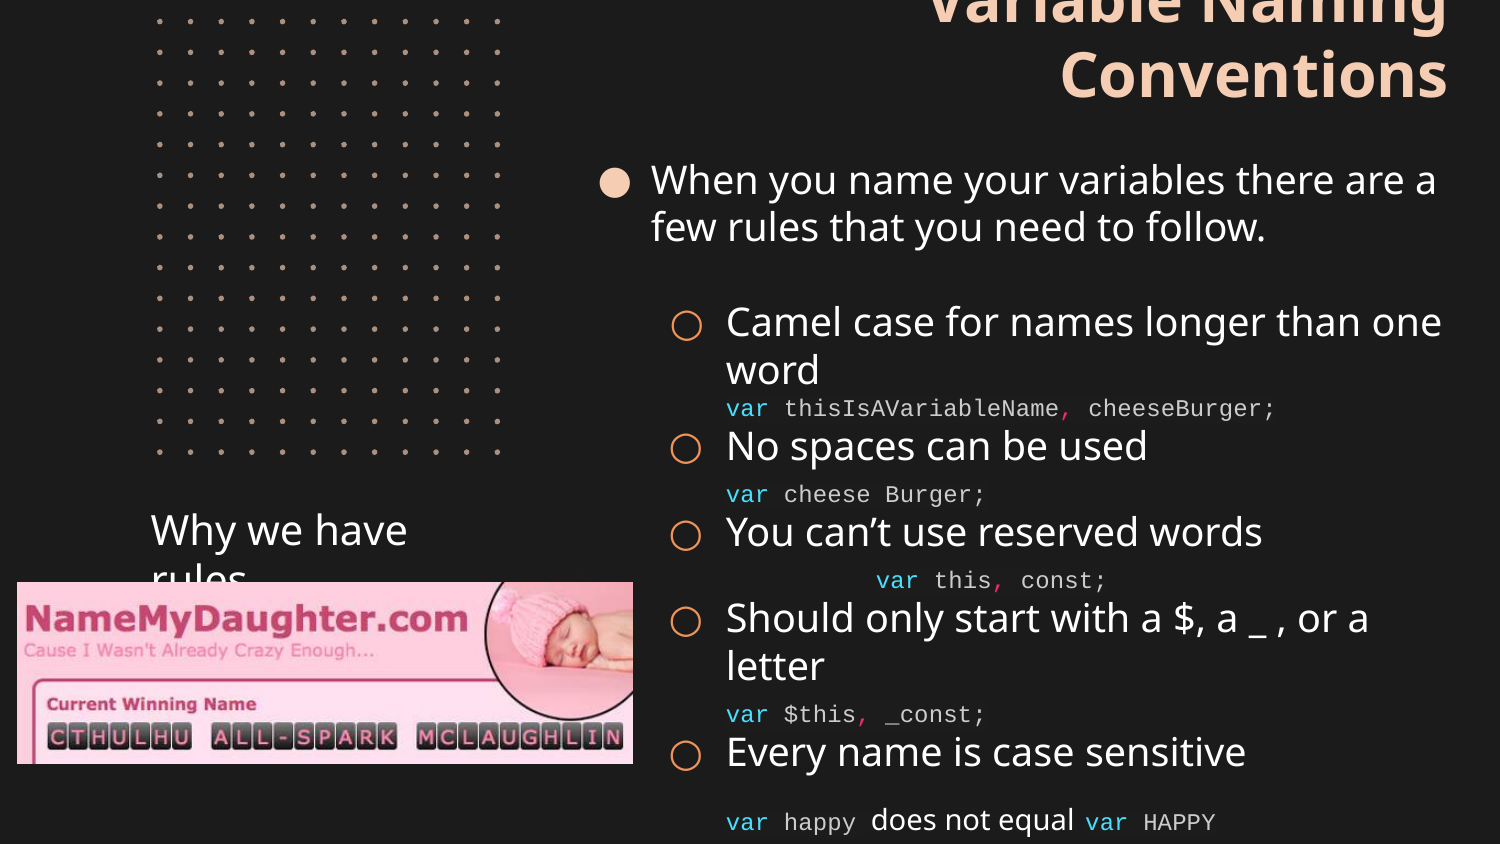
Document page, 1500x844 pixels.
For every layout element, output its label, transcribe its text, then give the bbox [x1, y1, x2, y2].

picture [16, 581, 633, 764]
title Variable Naming Conventions [632, 29, 1465, 125]
text_box Why we have rules [135, 489, 514, 570]
subtitle When you name your variables there are a few rules that you need to follow. Camel case for names longer than one word var thisIsAVariableName, cheeseBurger; No spaces can be used var cheese Burger; You can’t use reserved words var this, const; Should only start with a $, a _ , or a letter var $this, _const; Every name is case sensitive var happy does not equal var HAPPY [560, 139, 1464, 807]
